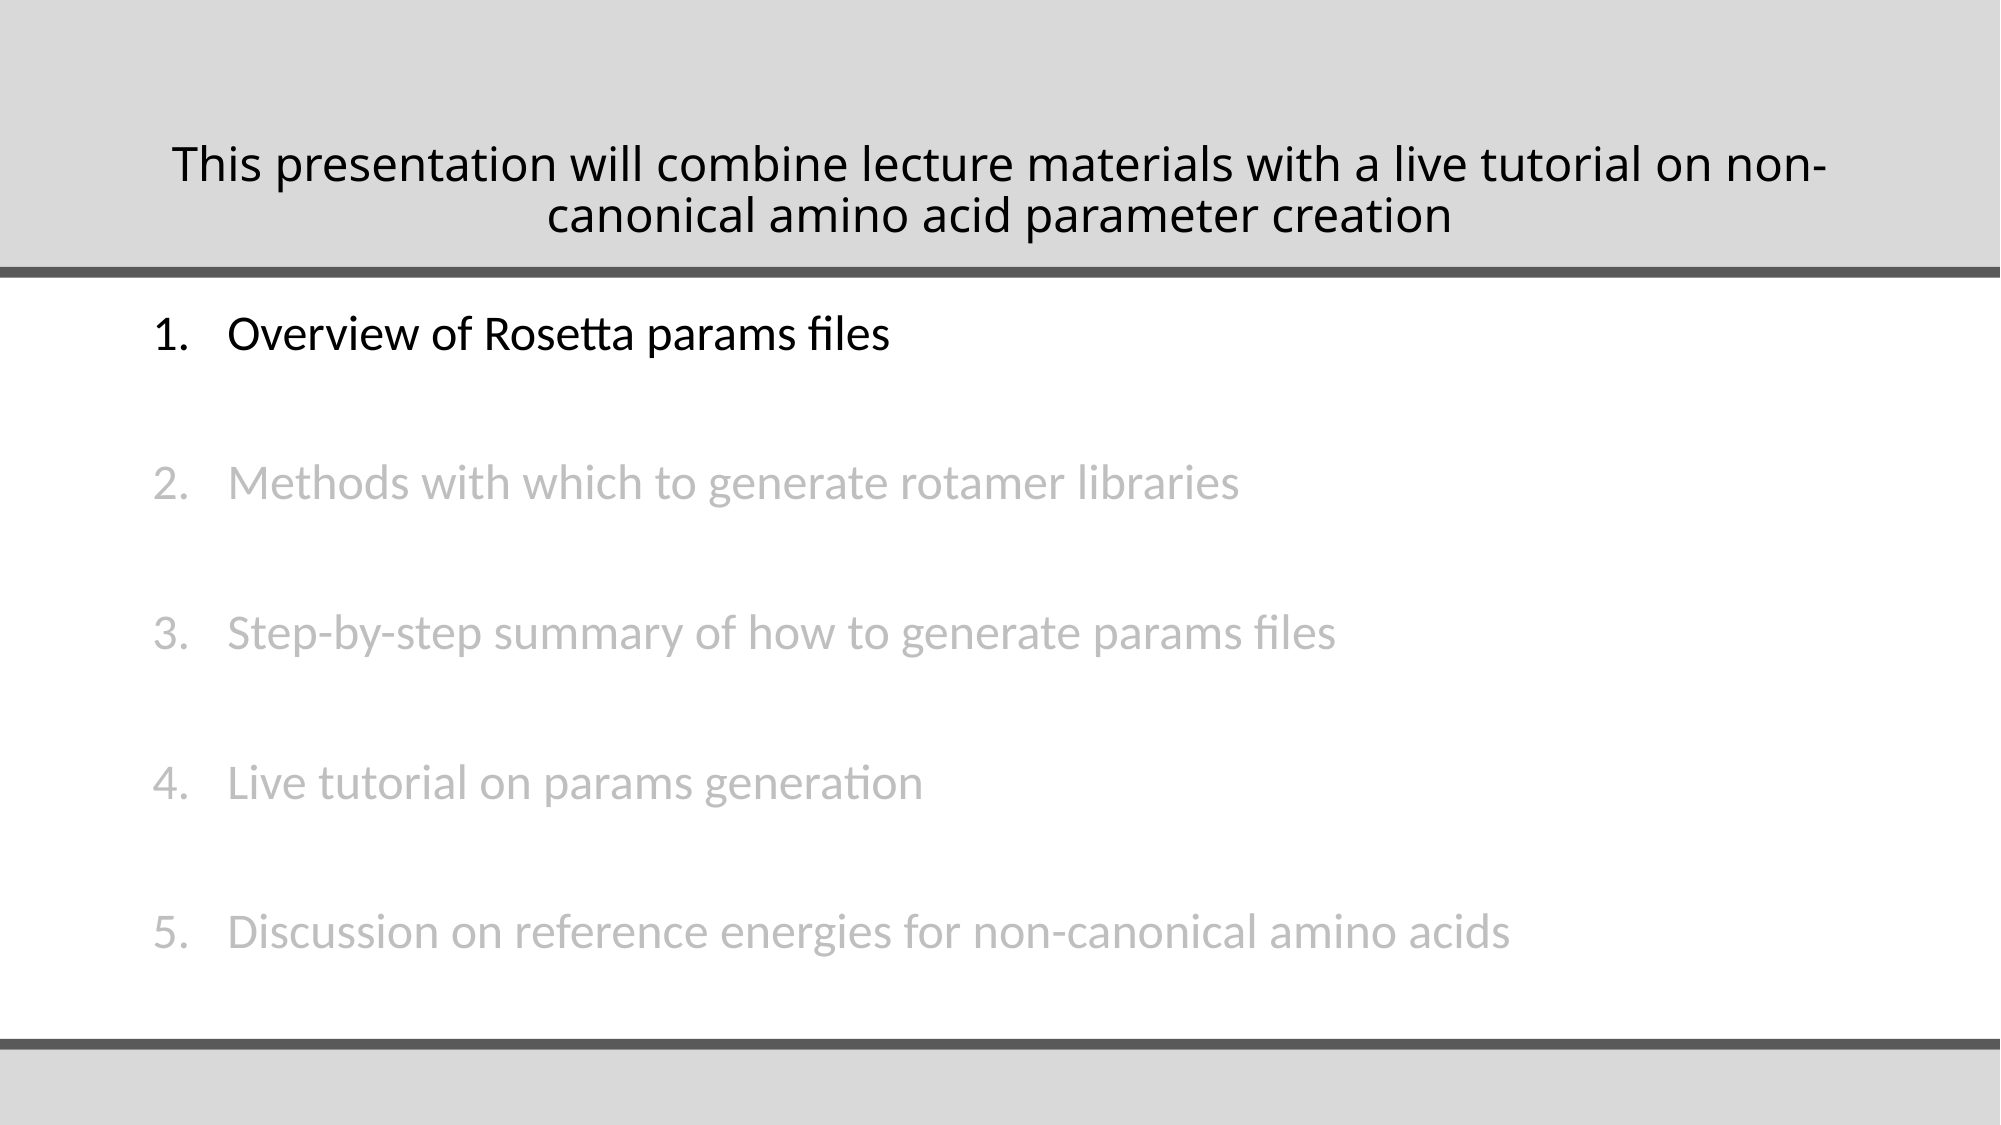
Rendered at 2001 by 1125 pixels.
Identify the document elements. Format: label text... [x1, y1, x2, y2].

list Overview of Rosetta params files Methods with which to generate rotamer libraries Step-by-step summary of how to generate params files Live tutorial on params generation Discussion on reference energies for non-canonical amino acids [137, 299, 1863, 1014]
title This presentation will combine lecture materials with a live tutorial on non-canonical amino acid parameter creation [137, 133, 1863, 251]
